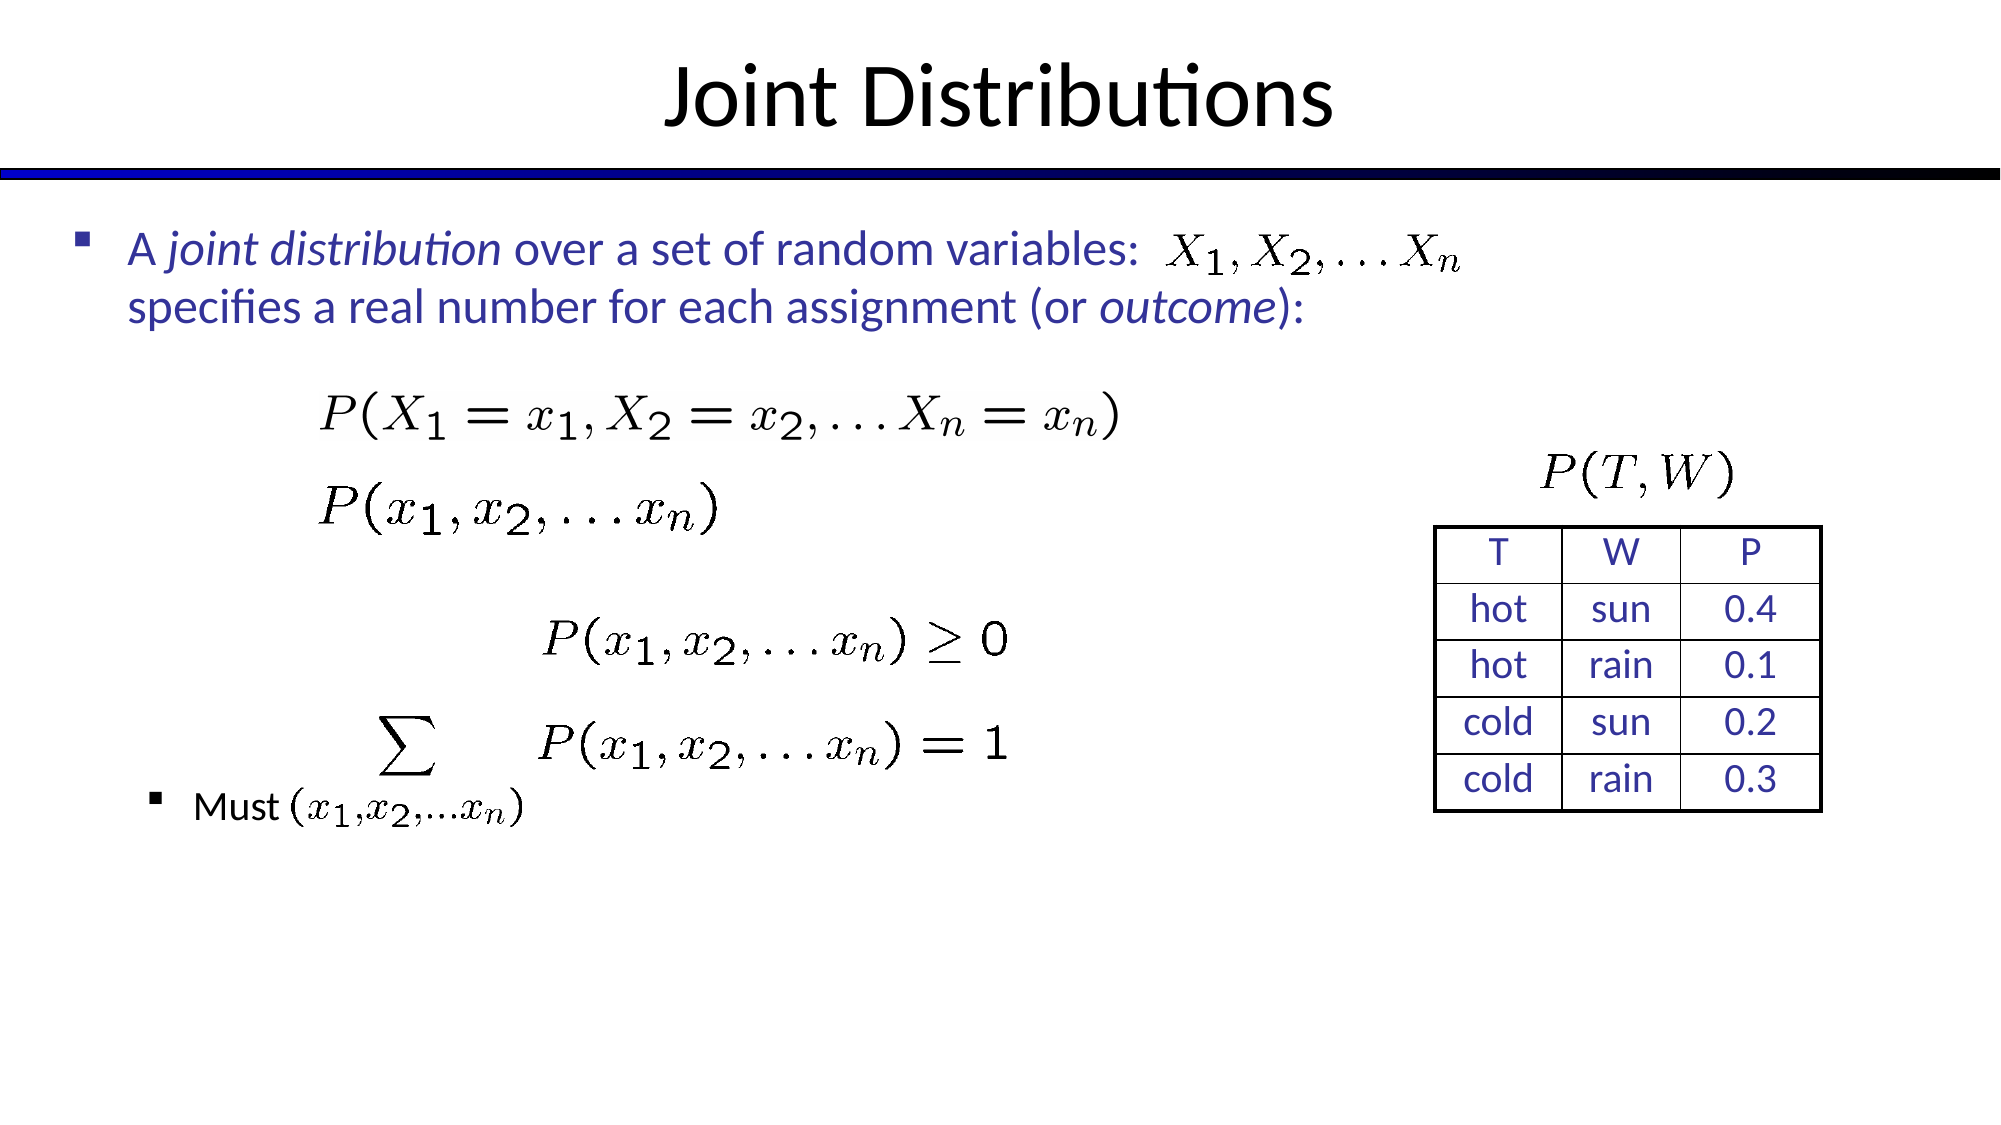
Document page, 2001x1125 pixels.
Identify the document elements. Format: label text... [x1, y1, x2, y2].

picture [291, 716, 1007, 827]
picture [319, 391, 1118, 441]
table_cell hot [1437, 584, 1561, 639]
table_cell 0.2 [1681, 698, 1819, 753]
list A joint distribution over a set of random variables: specifies a real number for each assignment (or outcome): Must obey: Size of distribution if n variables with domain sizes d? For all but the smallest distributions, impractical to write out! [55, 219, 1357, 1033]
picture [541, 616, 1008, 666]
table_header P [1681, 529, 1819, 583]
table_header W [1563, 529, 1680, 583]
table_cell sun [1563, 698, 1680, 753]
title Joint Distributions [0, 0, 2000, 184]
table_cell rain [1563, 641, 1680, 696]
picture [316, 481, 719, 536]
table_cell 0.1 [1681, 641, 1819, 696]
table_cell cold [1437, 698, 1561, 753]
table_cell cold [1437, 755, 1561, 809]
picture [1163, 231, 1460, 276]
table_cell 0.4 [1681, 584, 1819, 639]
table_cell 0.3 [1681, 755, 1819, 809]
table_header T [1437, 529, 1561, 583]
table_cell hot [1437, 641, 1561, 696]
table_cell rain [1563, 755, 1680, 809]
picture [1539, 449, 1734, 500]
table_cell sun [1563, 584, 1680, 639]
